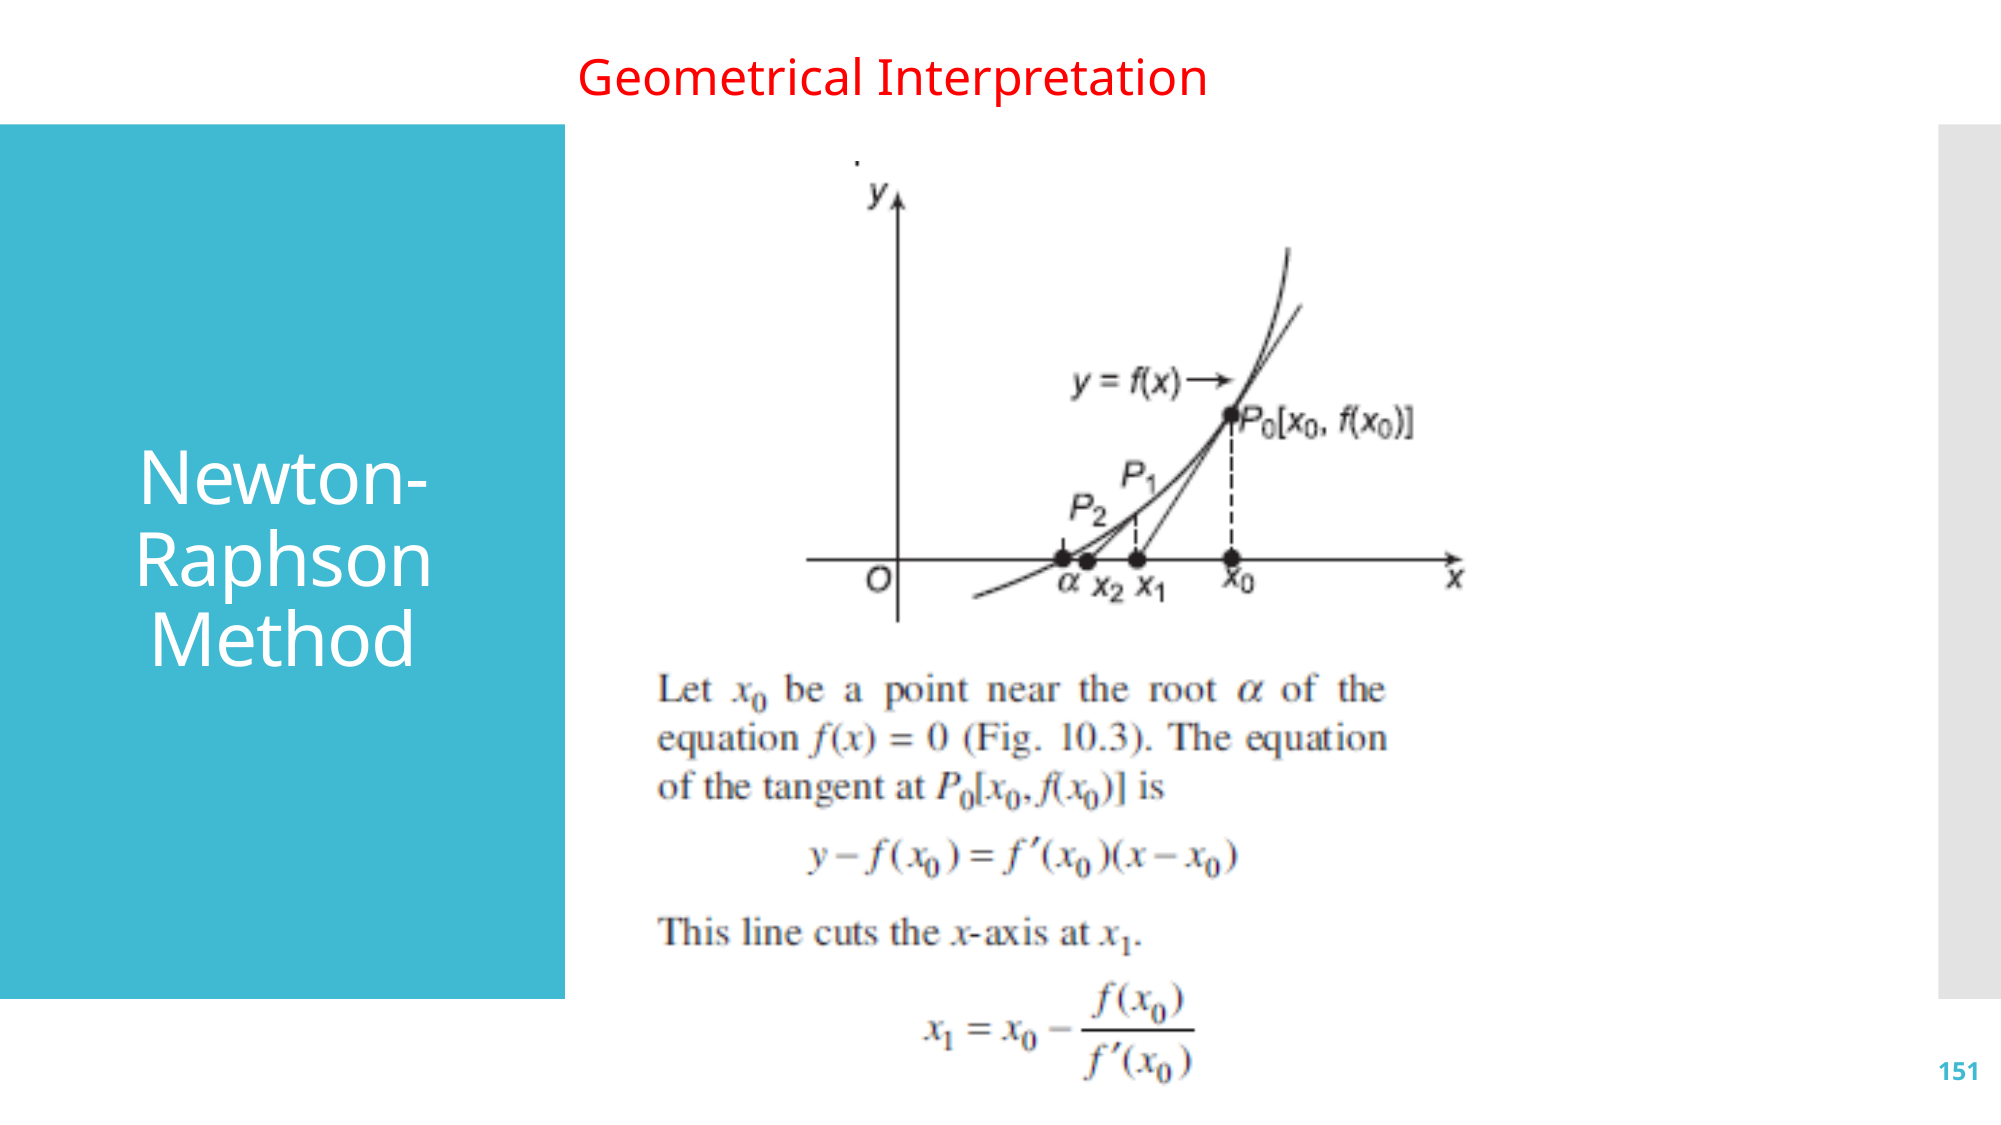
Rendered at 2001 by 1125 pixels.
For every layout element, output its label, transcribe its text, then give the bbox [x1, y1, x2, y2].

slide_number 151 [1744, 1042, 1996, 1103]
picture [645, 651, 1406, 1100]
title Newton- Raphson Method [41, 184, 525, 940]
picture [787, 161, 1499, 632]
text_box Geometrical Interpretation [563, 37, 1529, 113]
